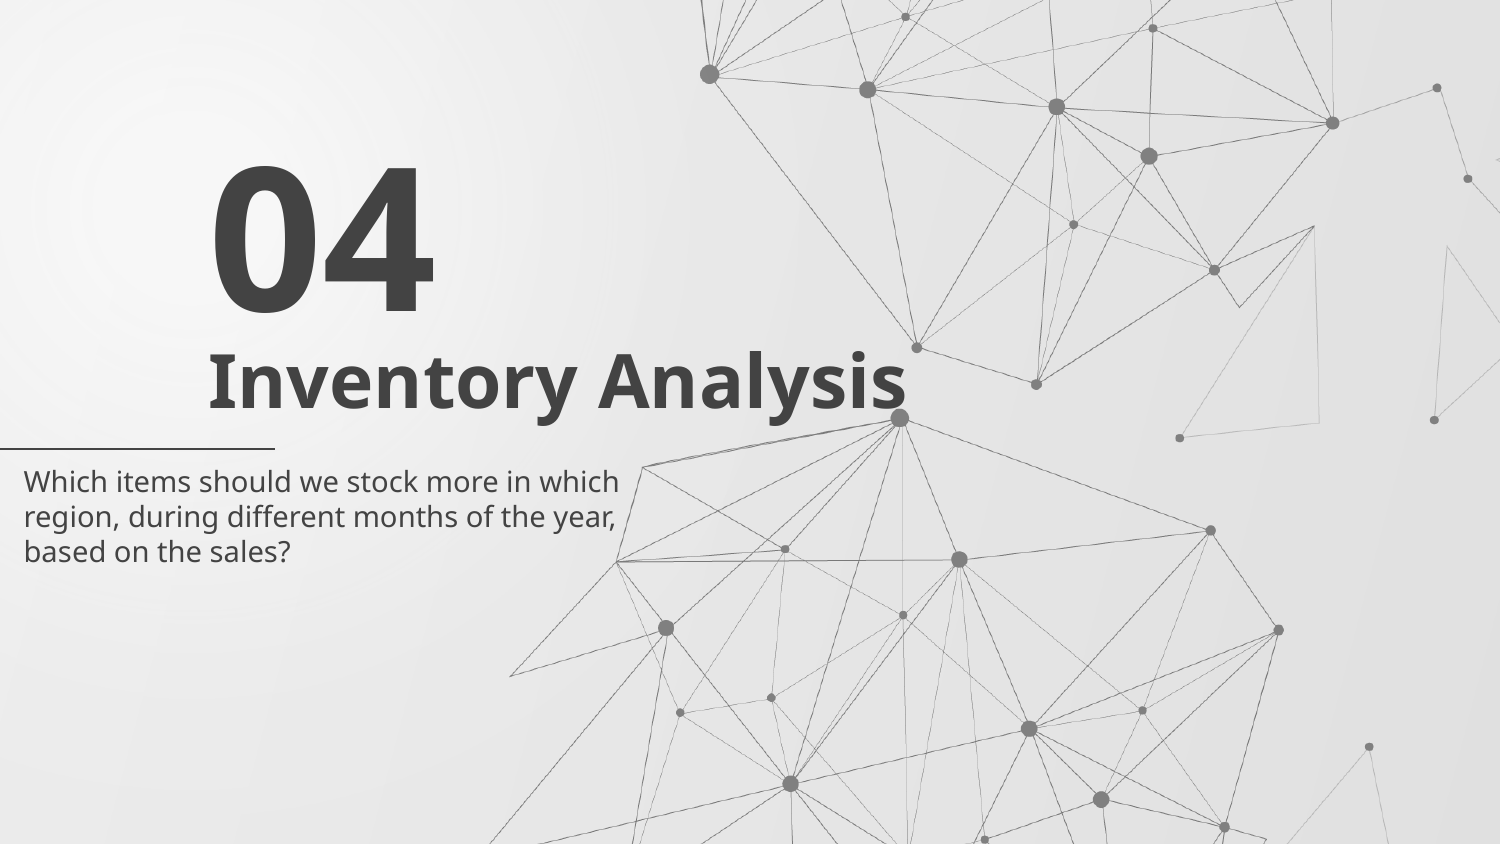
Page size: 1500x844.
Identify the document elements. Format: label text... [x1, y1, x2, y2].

picture [0, 0, 1500, 844]
title 04 [193, 169, 683, 294]
subtitle Which items should we stock more in which region, during different months of the year, based on the sales? [8, 448, 702, 537]
title Inventory Analysis [193, 220, 1046, 537]
